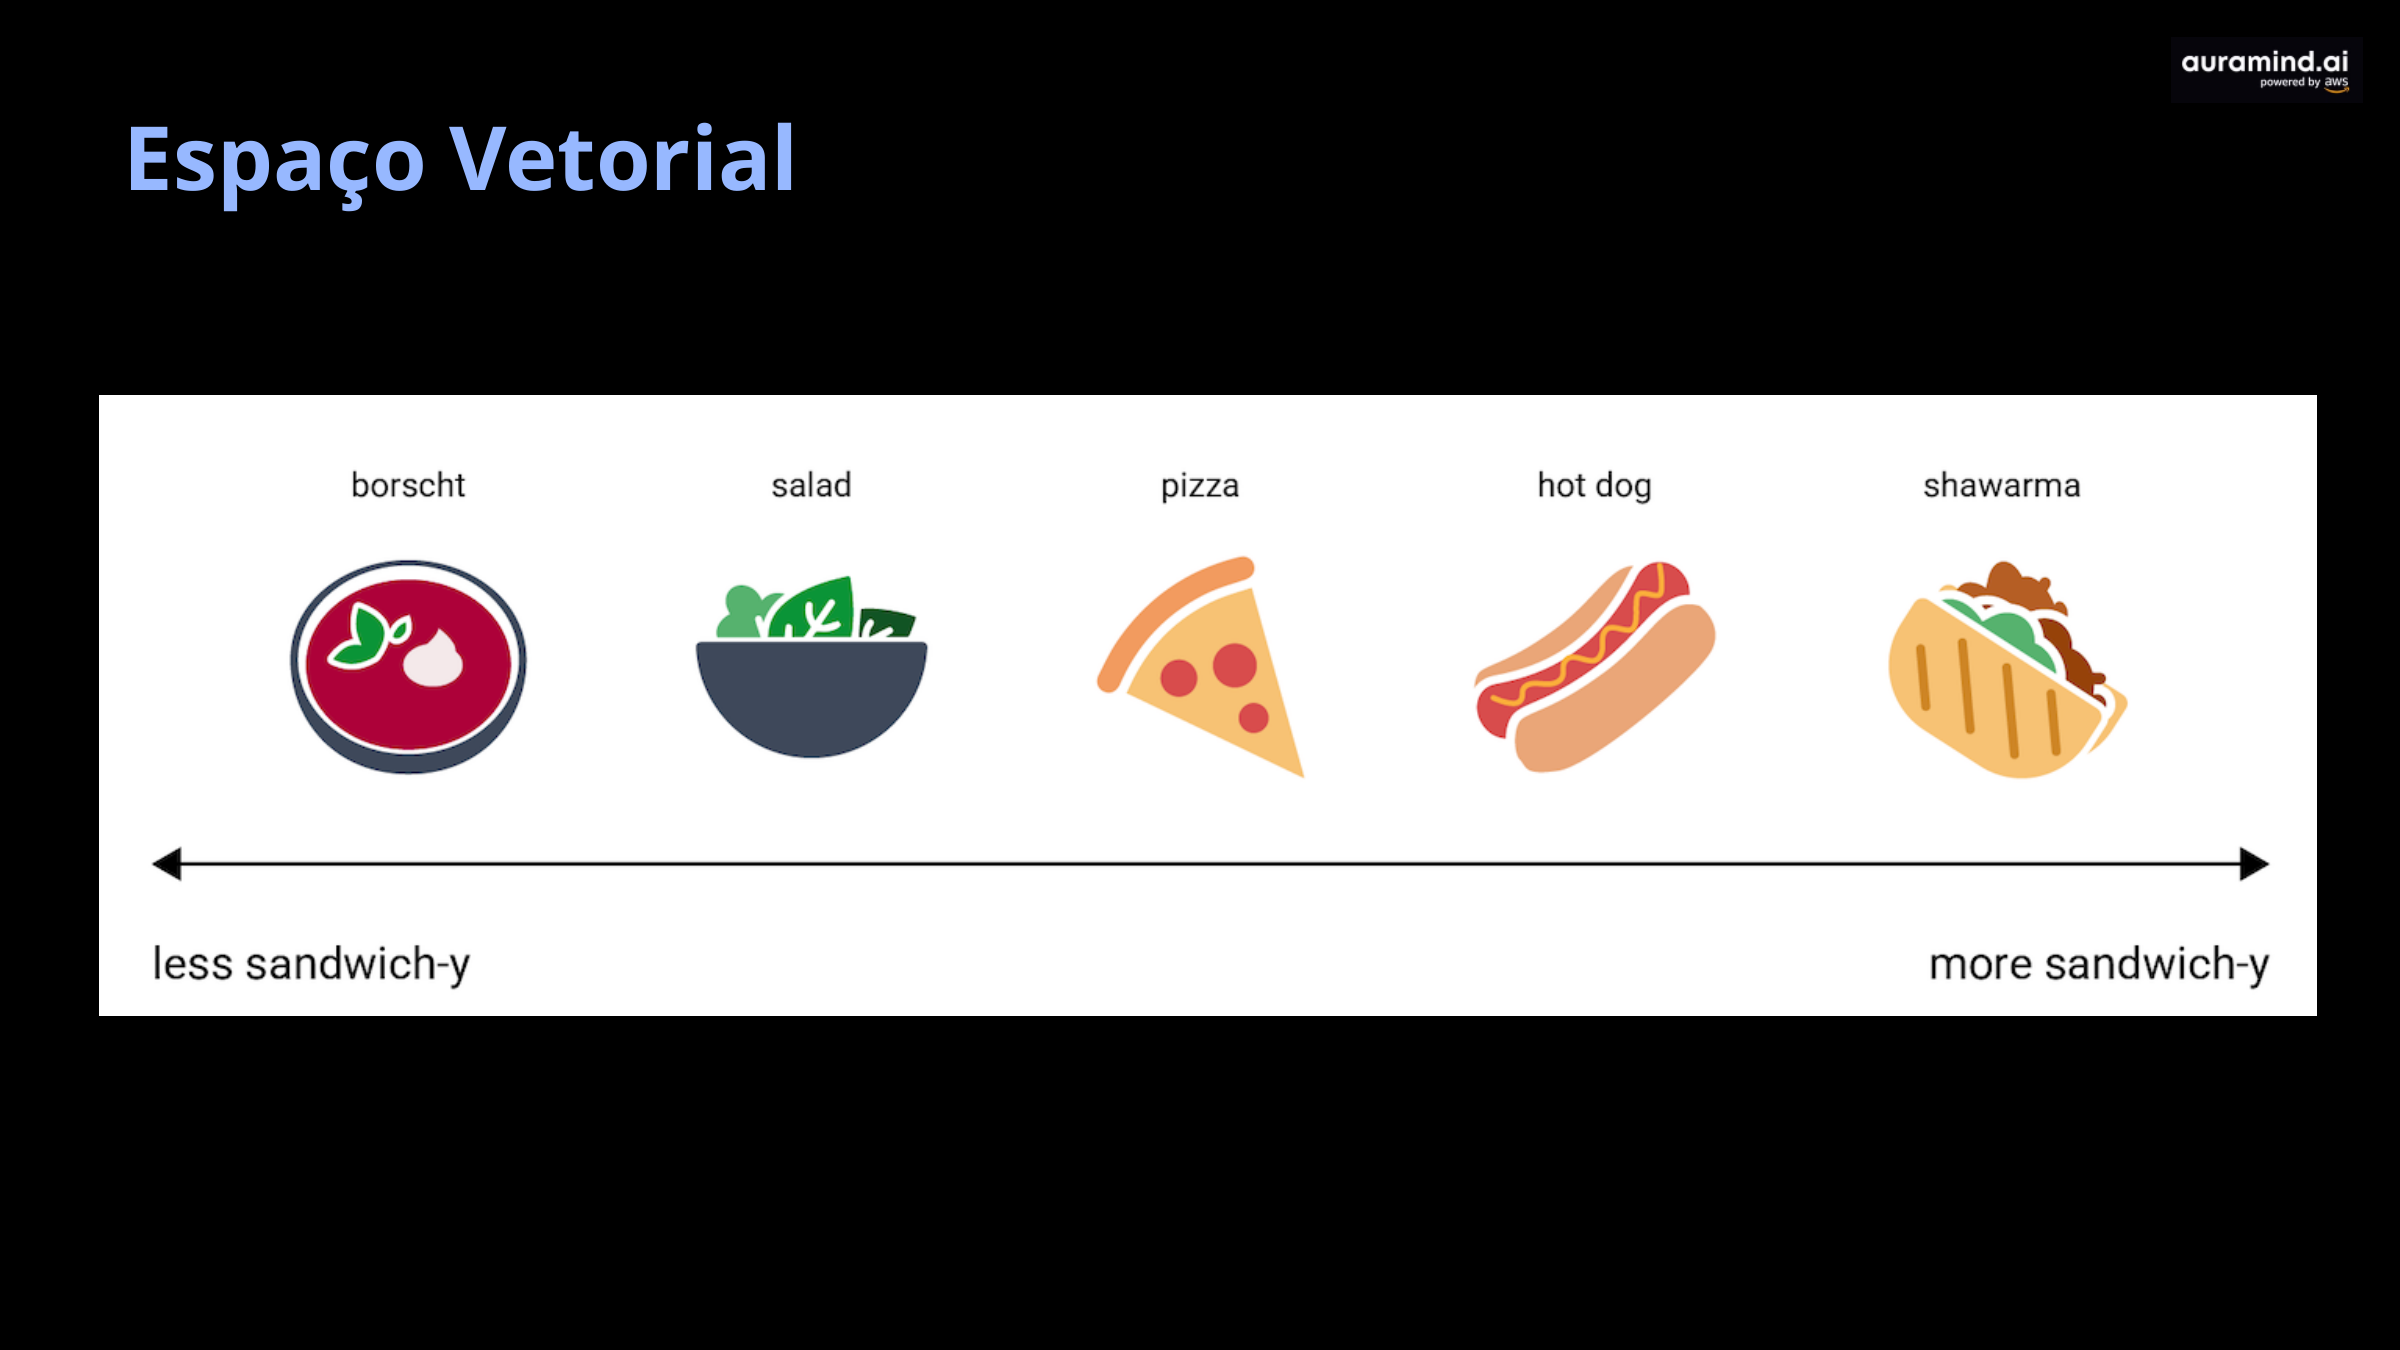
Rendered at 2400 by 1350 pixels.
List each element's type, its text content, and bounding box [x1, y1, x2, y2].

text_box Espaço Vetorial [123, 97, 1010, 209]
picture [99, 395, 2317, 1016]
picture [2171, 37, 2363, 103]
